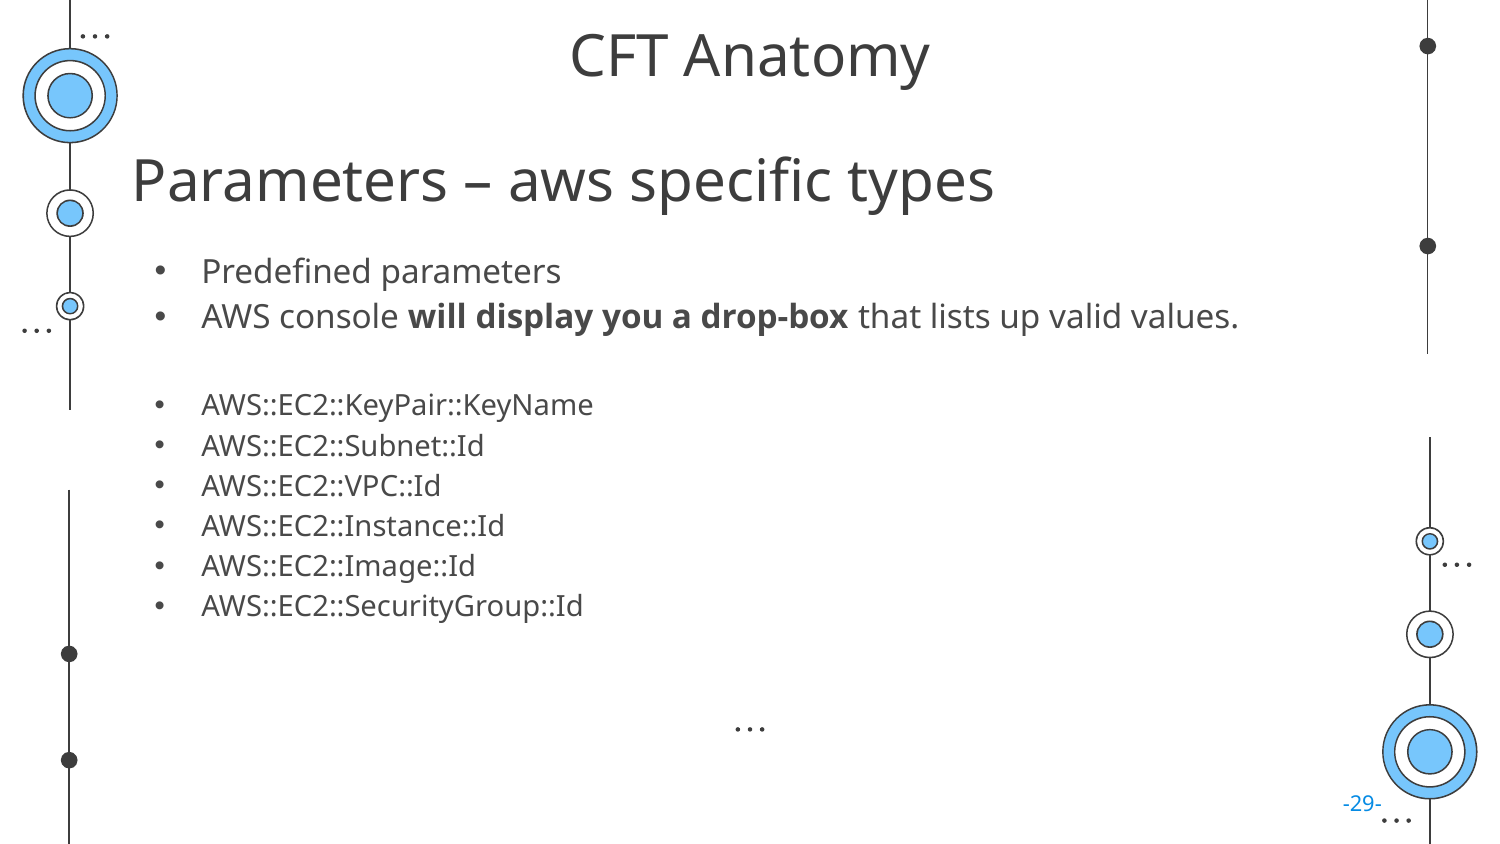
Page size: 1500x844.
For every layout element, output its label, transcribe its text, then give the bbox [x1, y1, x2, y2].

slide_number -29- [1059, 782, 1397, 828]
title CFT Anatomy [116, 3, 1383, 98]
text_box Parameters – aws specific types [116, 128, 1383, 223]
text_box Predefined parameters AWS console will display you a drop-box that lists up valid values. AWS::EC2::KeyPair::KeyName AWS::EC2::Subnet::Id AWS::EC2::VPC::Id AWS::EC2::Instance::Id AWS::EC2::Image::Id AWS::EC2::SecurityGroup::Id [131, 228, 1309, 402]
